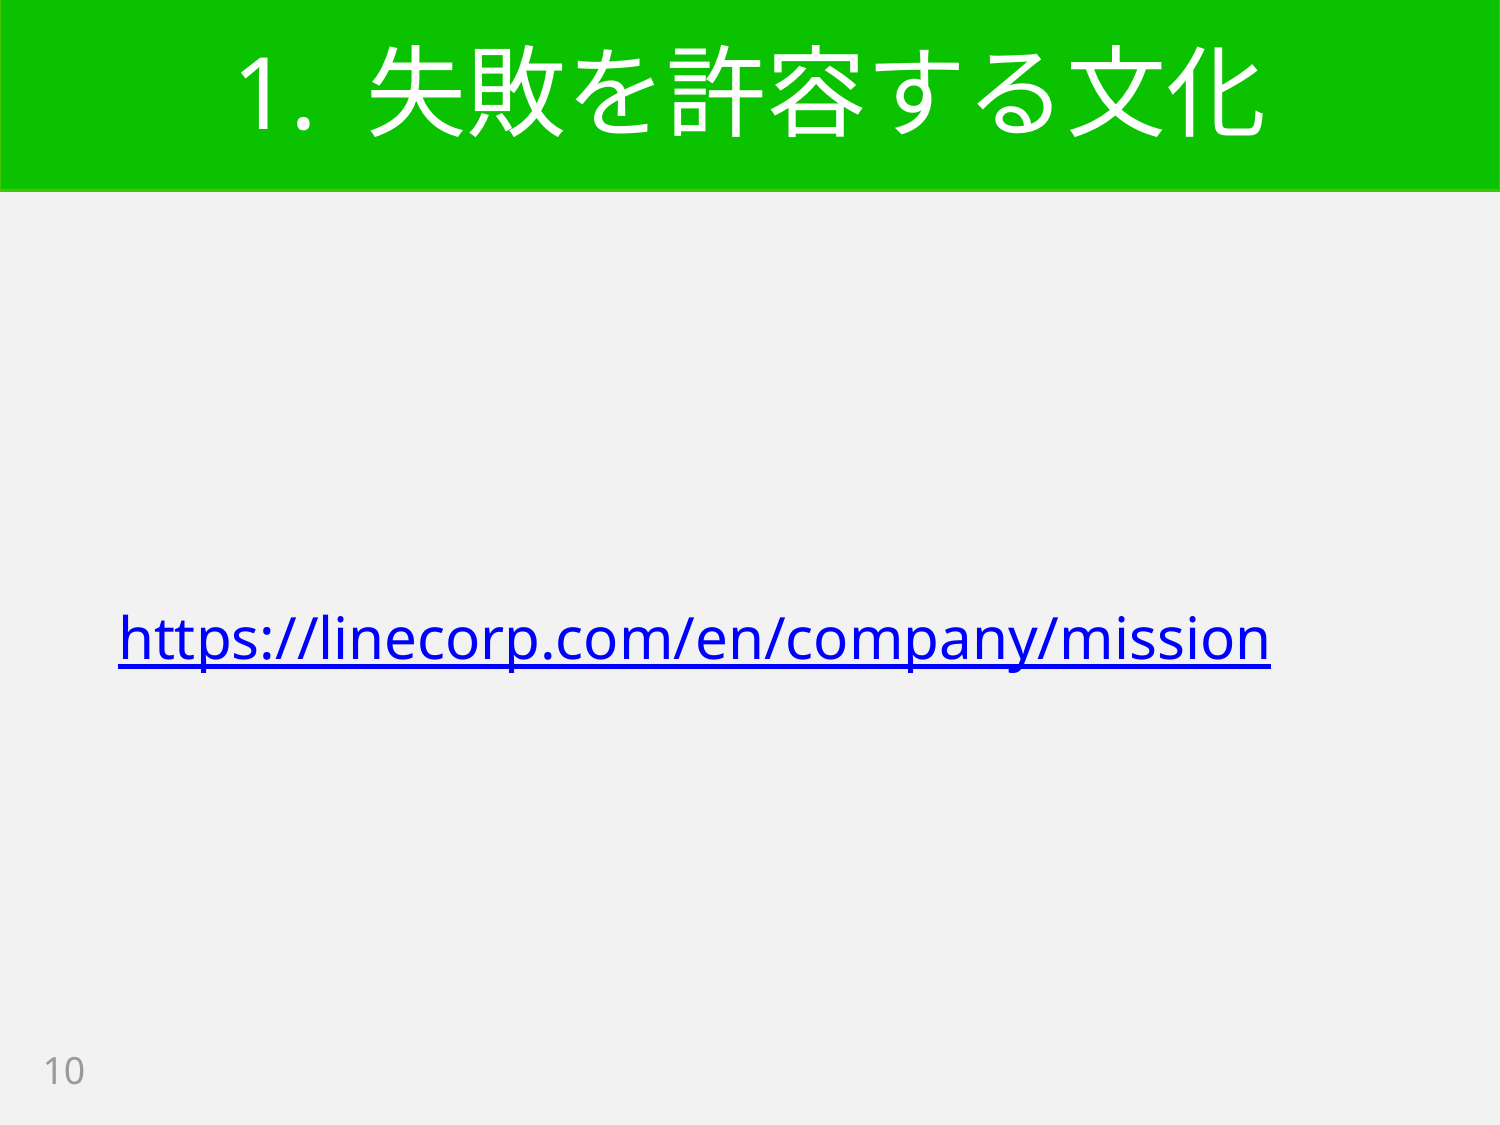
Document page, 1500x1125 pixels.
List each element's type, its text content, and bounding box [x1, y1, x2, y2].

list https://linecorp.com/en/company/mission [103, 277, 1397, 1000]
slide_number 10 [27, 1042, 146, 1102]
title 1. 失敗を許容する文化 [0, 53, 1500, 140]
